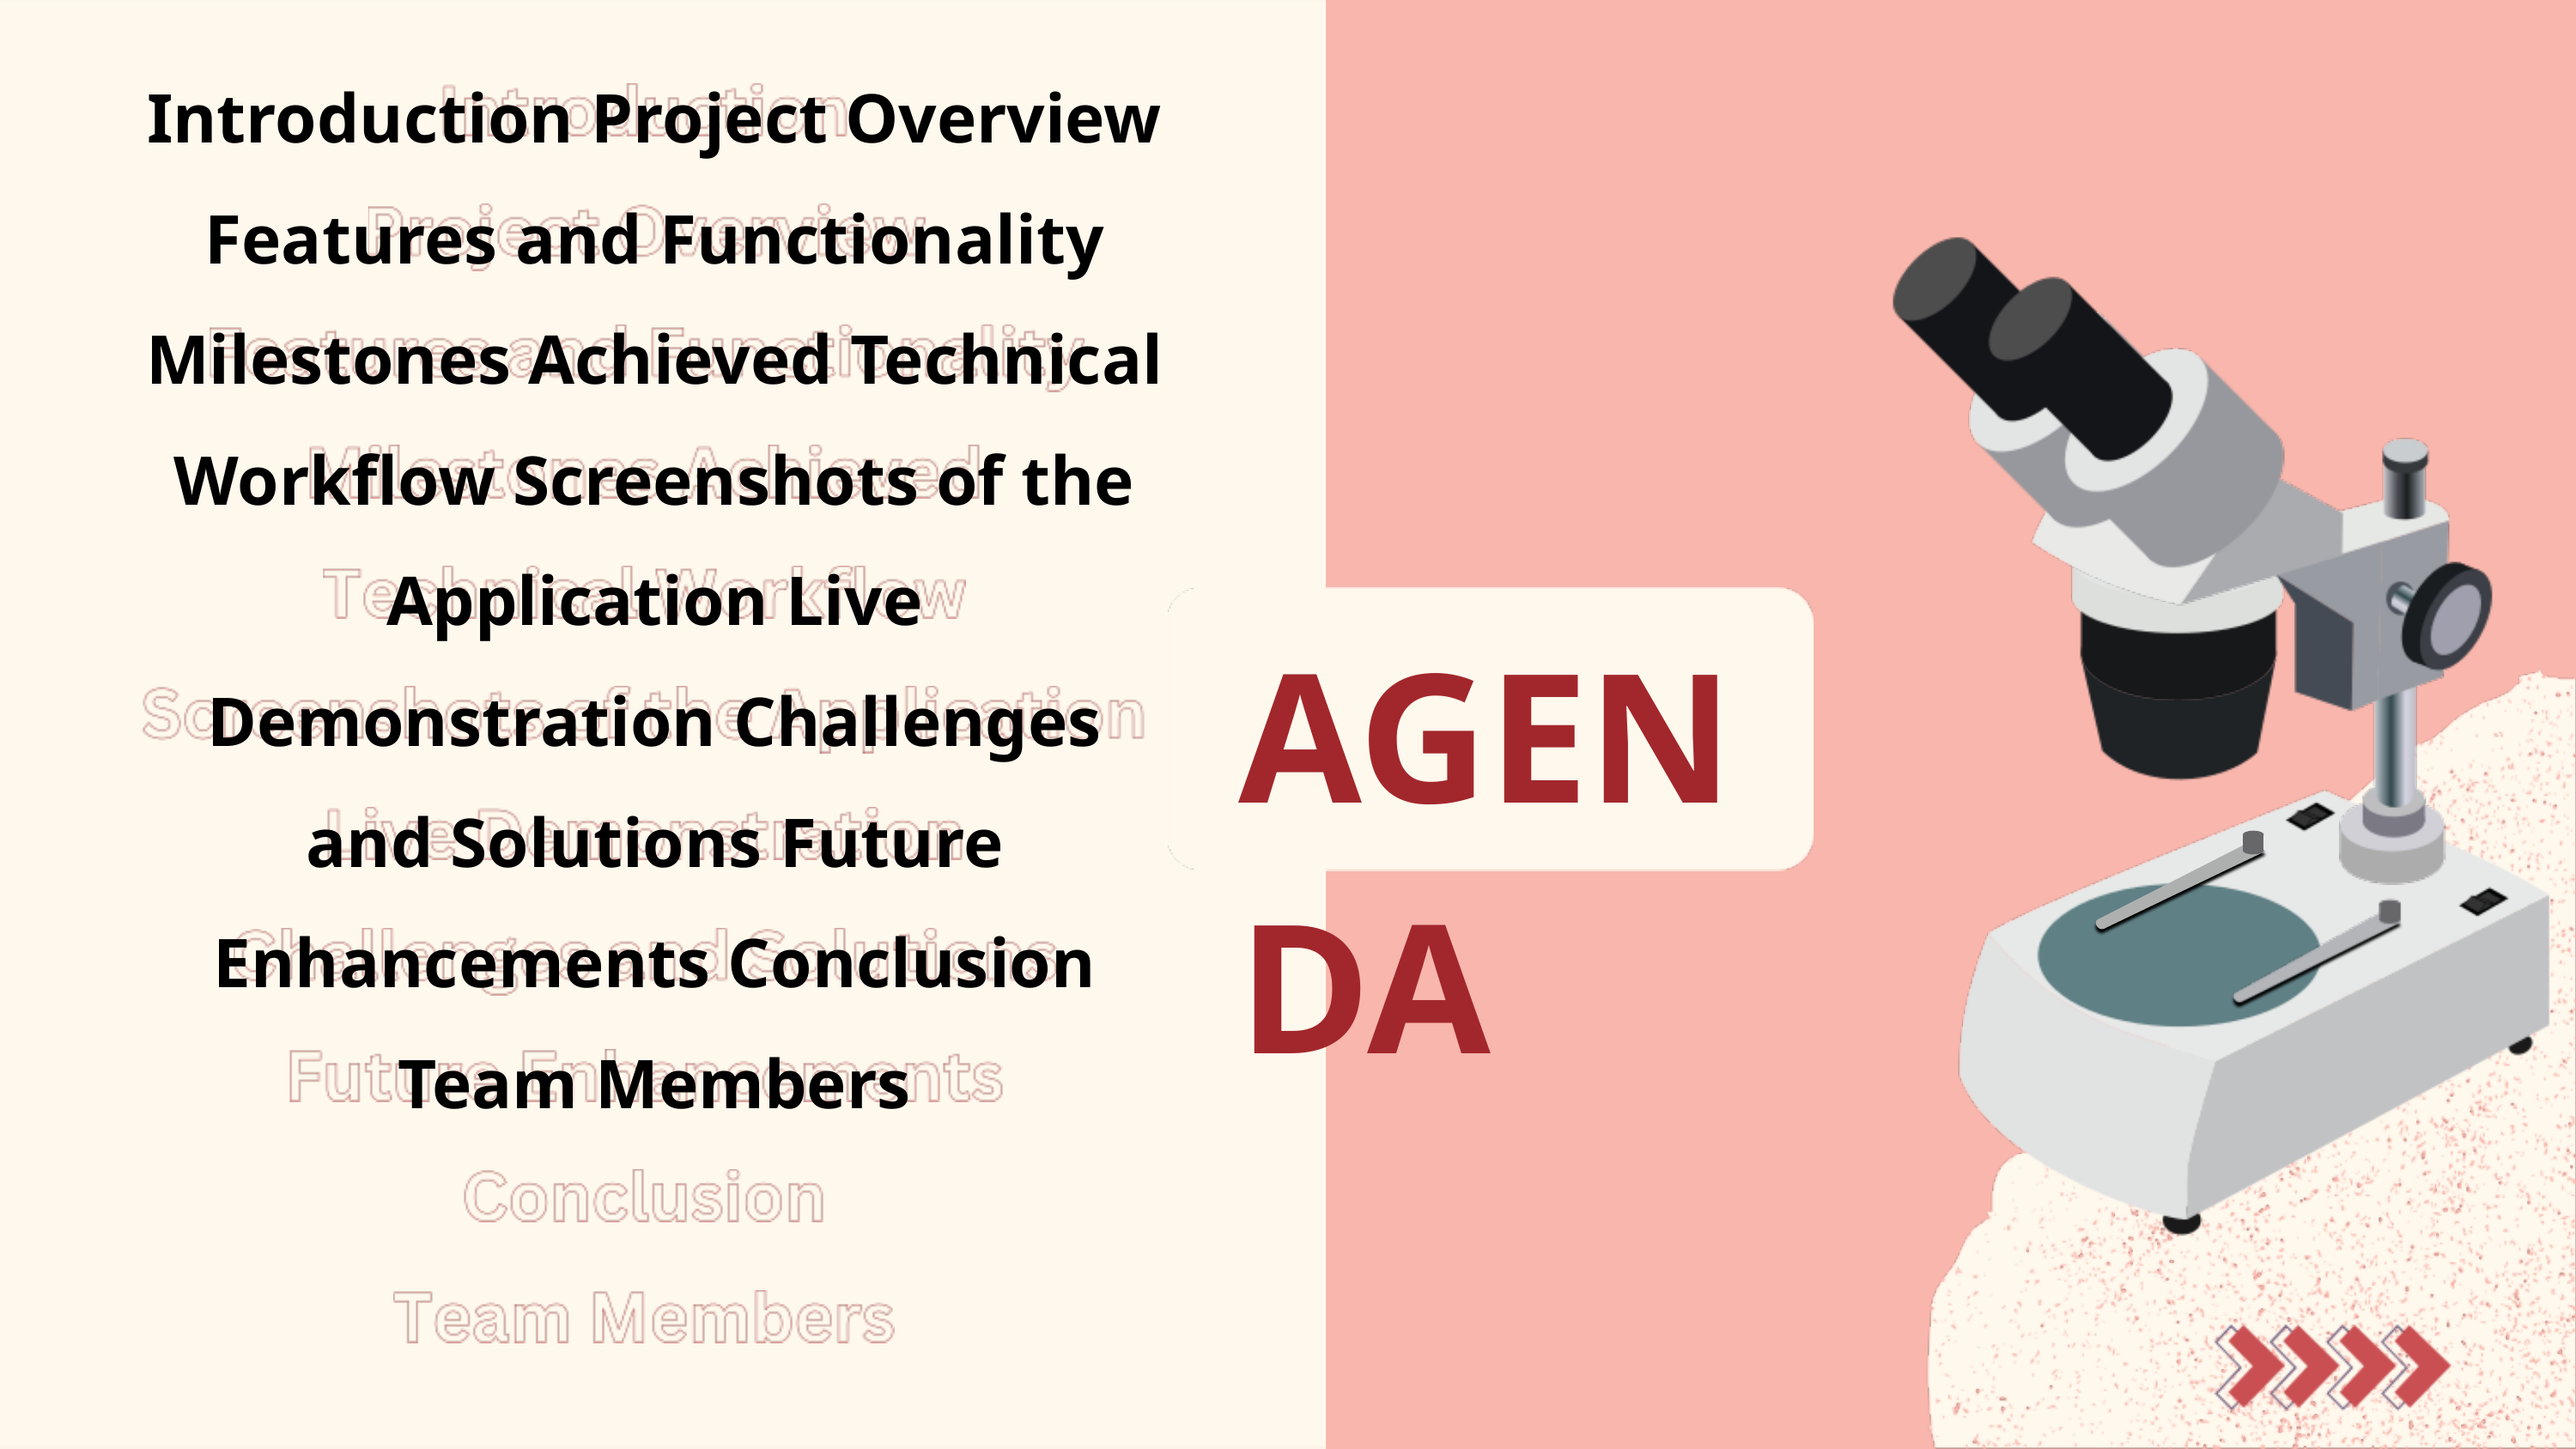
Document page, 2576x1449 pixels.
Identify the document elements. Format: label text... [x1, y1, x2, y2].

text_box [0, 0, 1327, 1449]
text_box [463, 1169, 825, 1222]
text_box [2087, 821, 2275, 939]
text_box AGENDA [1238, 588, 1753, 1090]
text_box [1172, 587, 1814, 871]
text_box Introduction Project Overview Features and Functionality Milestones Achieved Technical Workflow Screenshots of the Application Live Demonstration Challenges and Solutions Future Enhancements Conclusion Team Members [137, 35, 1172, 1123]
text_box [1885, 229, 2501, 1012]
text_box [1919, 516, 2576, 1449]
text_box [393, 1290, 895, 1343]
